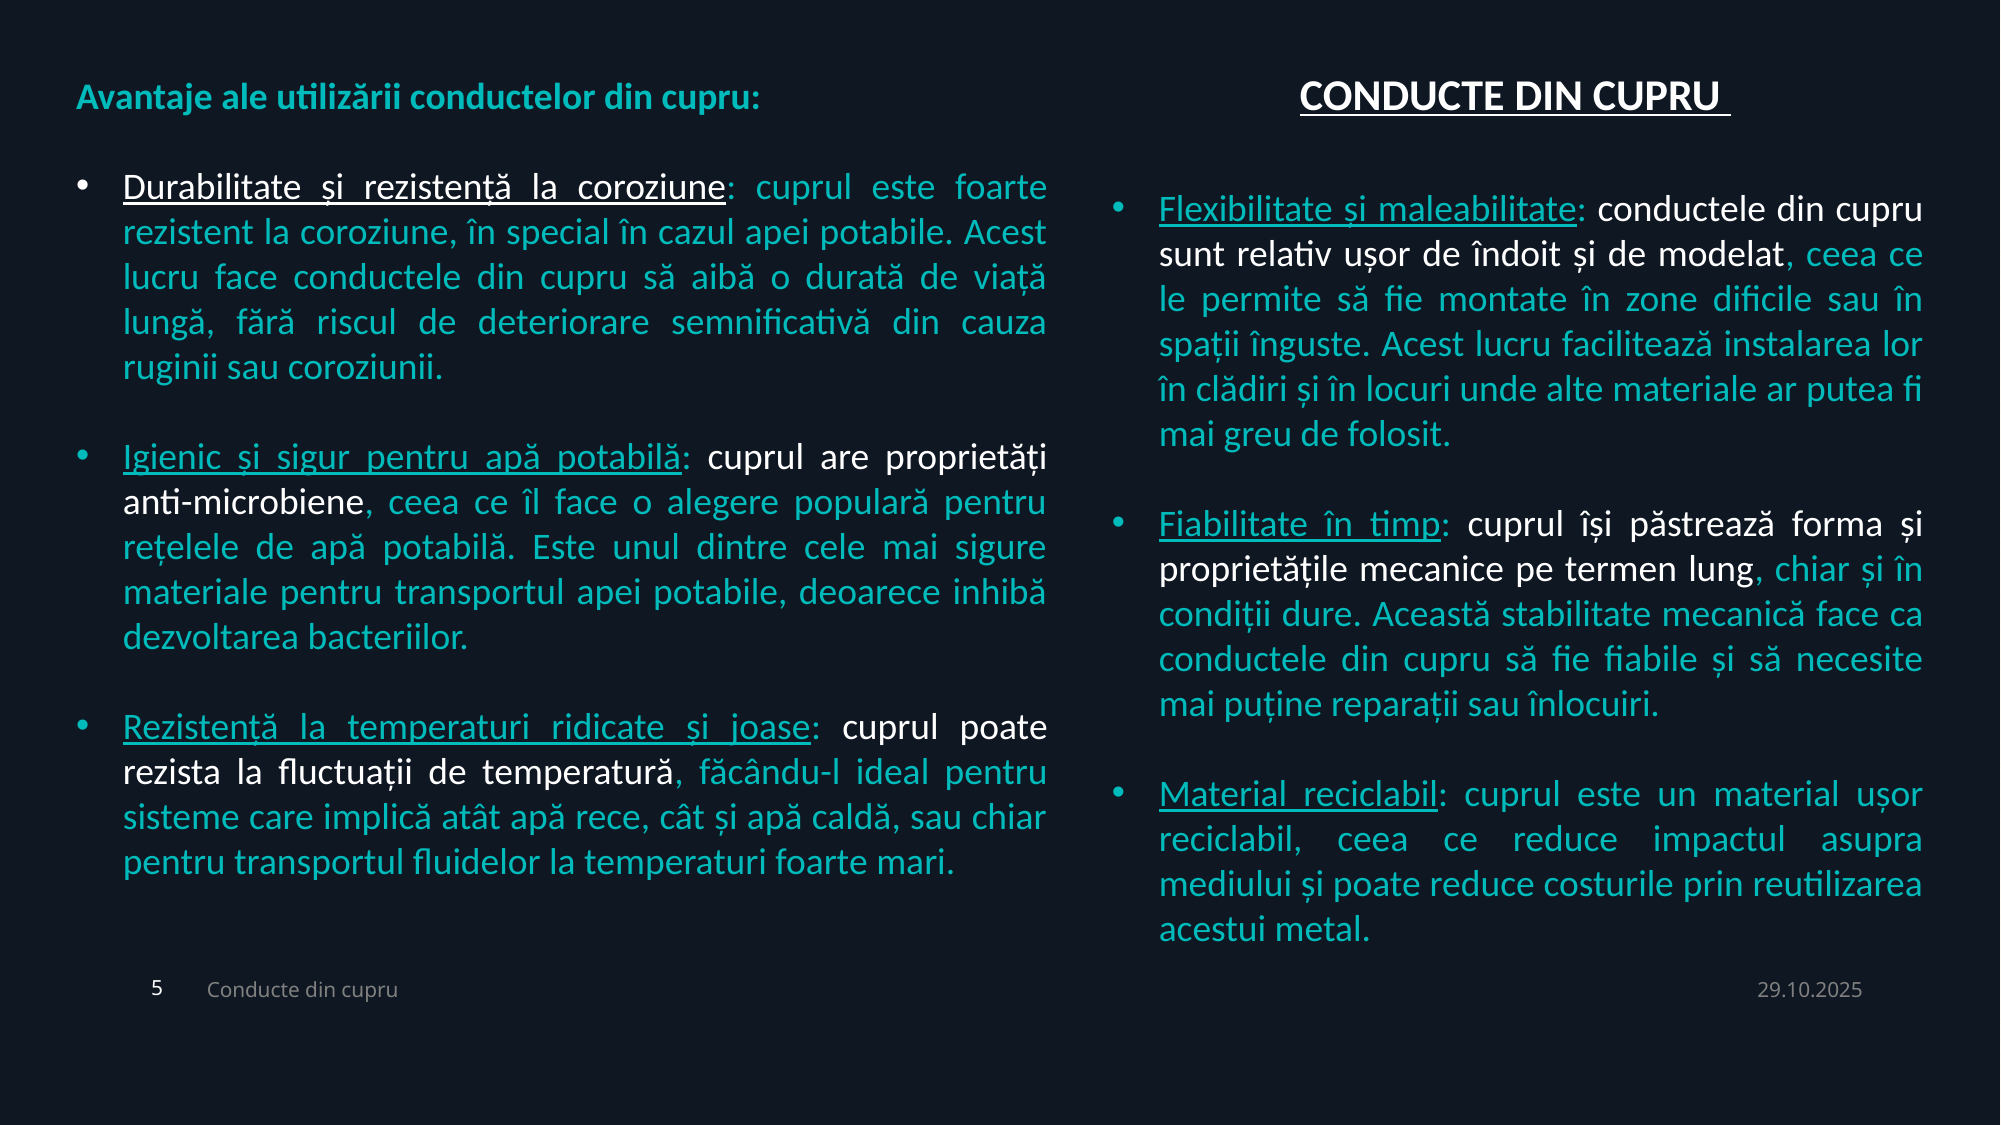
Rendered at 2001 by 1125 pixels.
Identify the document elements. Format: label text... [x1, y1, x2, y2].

title CONDUCTE DIN CUPRU [1284, 64, 1836, 128]
slide_number 5 [127, 964, 186, 1014]
footer Conducte din cupru [191, 964, 671, 1014]
text_box Flexibilitate și maleabilitate: conductele din cupru sunt relativ ușor de îndoit și de modelat, ceea ce le permite să fie montate în zone dificile sau în spații înguste. Acest lucru facilitează instalarea lor în clădiri și în locuri unde alte materiale ar putea fi mai greu de folosit. Fiabilitate în timp: cuprul își păstrează forma și proprietățile mecanice pe termen lung, chiar și în condiții dure. Această stabilitate mecanică face ca conductele din cupru să fie fiabile și să necesite mai puține reparații sau înlocuiri. Material reciclabil: cuprul este un material ușor reciclabil, ceea ce reduce impactul asupra mediului și poate reduce costurile prin reutilizarea acestui metal. [1097, 176, 1939, 957]
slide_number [1643, 964, 1863, 1014]
text_box Avantaje ale utilizării conductelor din cupru: Durabilitate și rezistență la coroziune: cuprul este foarte rezistent la coroziune, în special în cazul apei potabile. Acest lucru face conductele din cupru să aibă o durată de viață lungă, fără riscul de deteriorare semnificativă din cauza ruginii sau coroziunii. Igienic și sigur pentru apă potabilă: cuprul are proprietăți anti-microbiene, ceea ce îl face o alegere populară pentru rețelele de apă potabilă. Este unul dintre cele mai sigure materiale pentru transportul apei potabile, deoarece inhibă dezvoltarea bacteriilor. Rezistență la temperaturi ridicate și joase: cuprul poate rezista la fluctuații de temperatură, făcându-l ideal pentru sisteme care implică atât apă rece, cât și apă caldă, sau chiar pentru transportul fluidelor la temperaturi foarte mari. [61, 64, 1063, 890]
